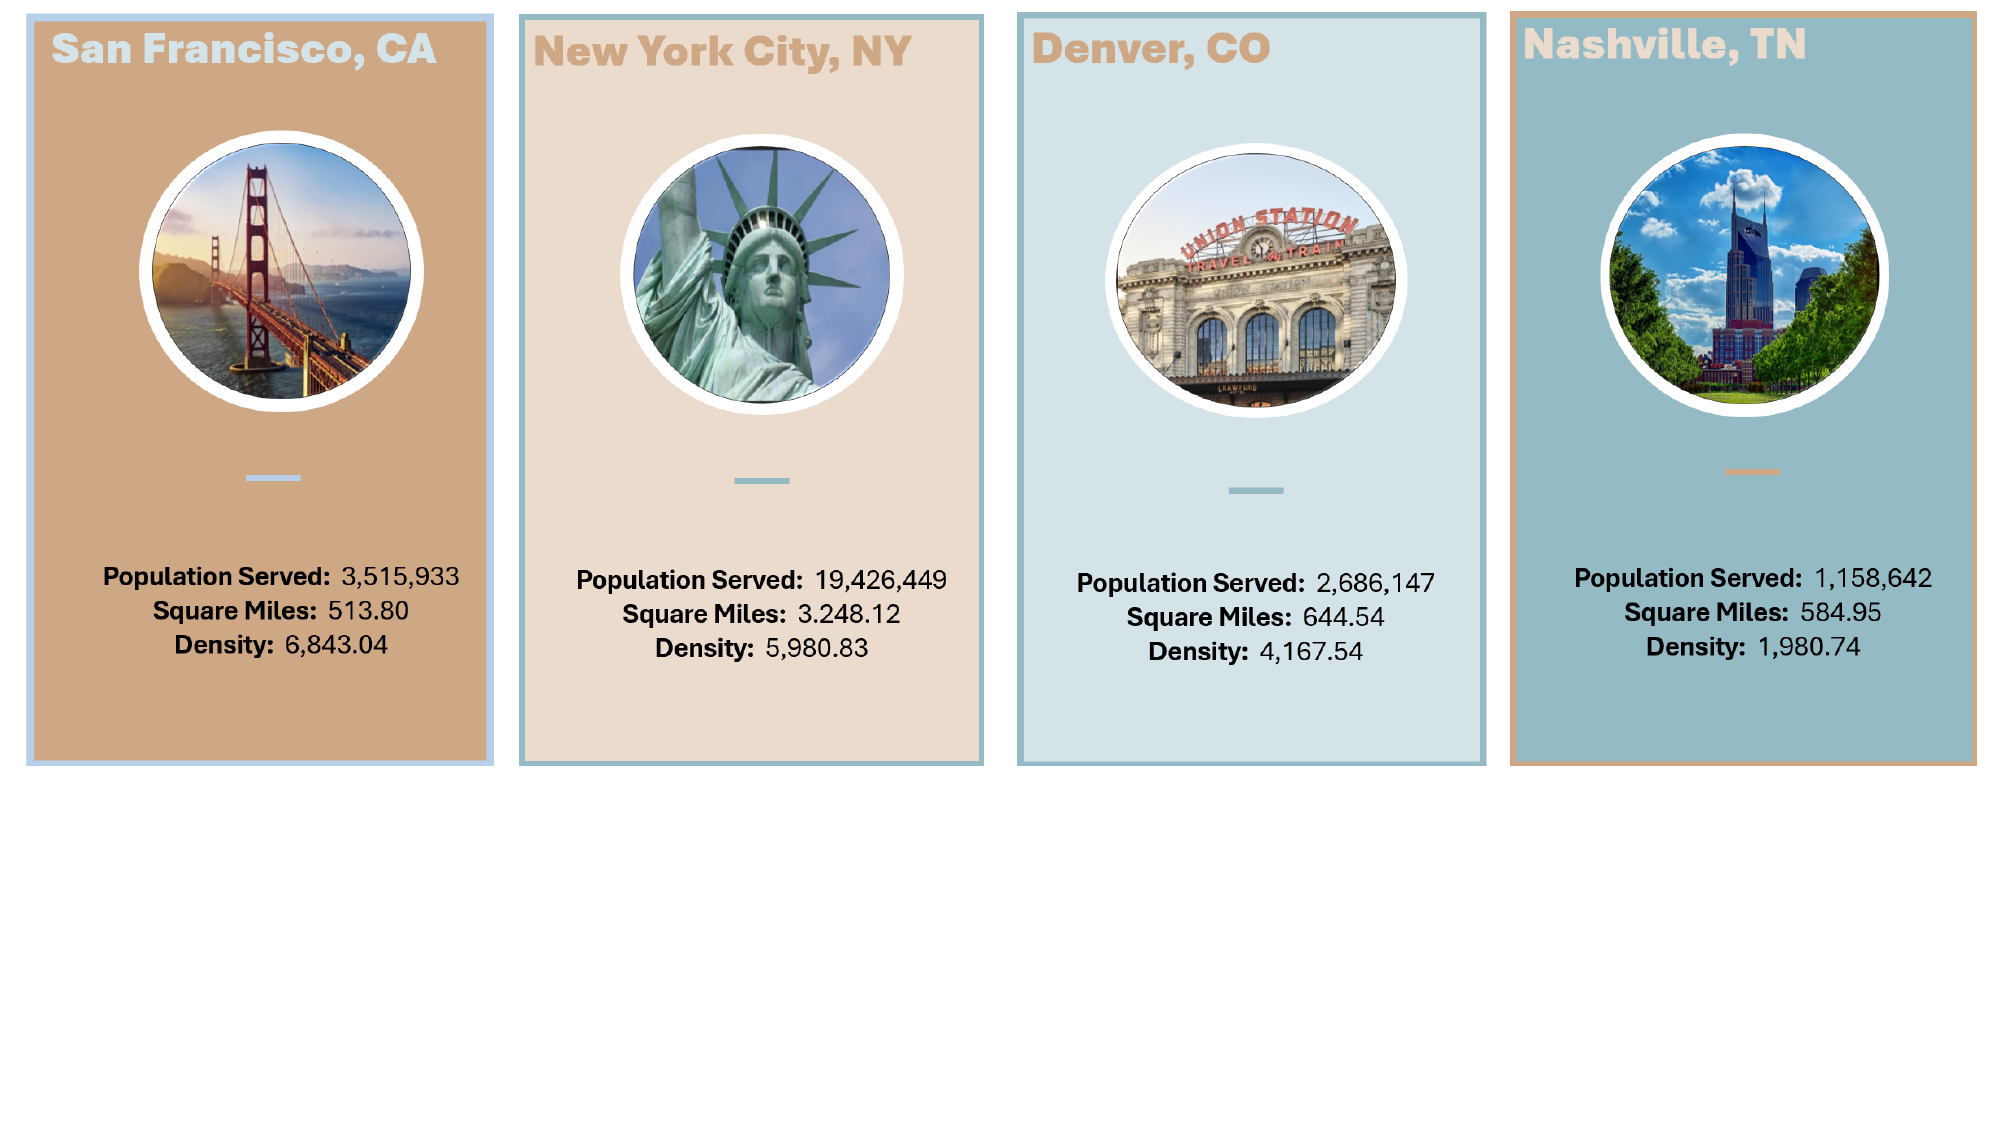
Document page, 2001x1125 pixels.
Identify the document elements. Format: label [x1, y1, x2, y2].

picture [22, 10, 495, 767]
picture [1015, 10, 1487, 767]
picture [1508, 10, 1978, 767]
picture [515, 10, 985, 767]
